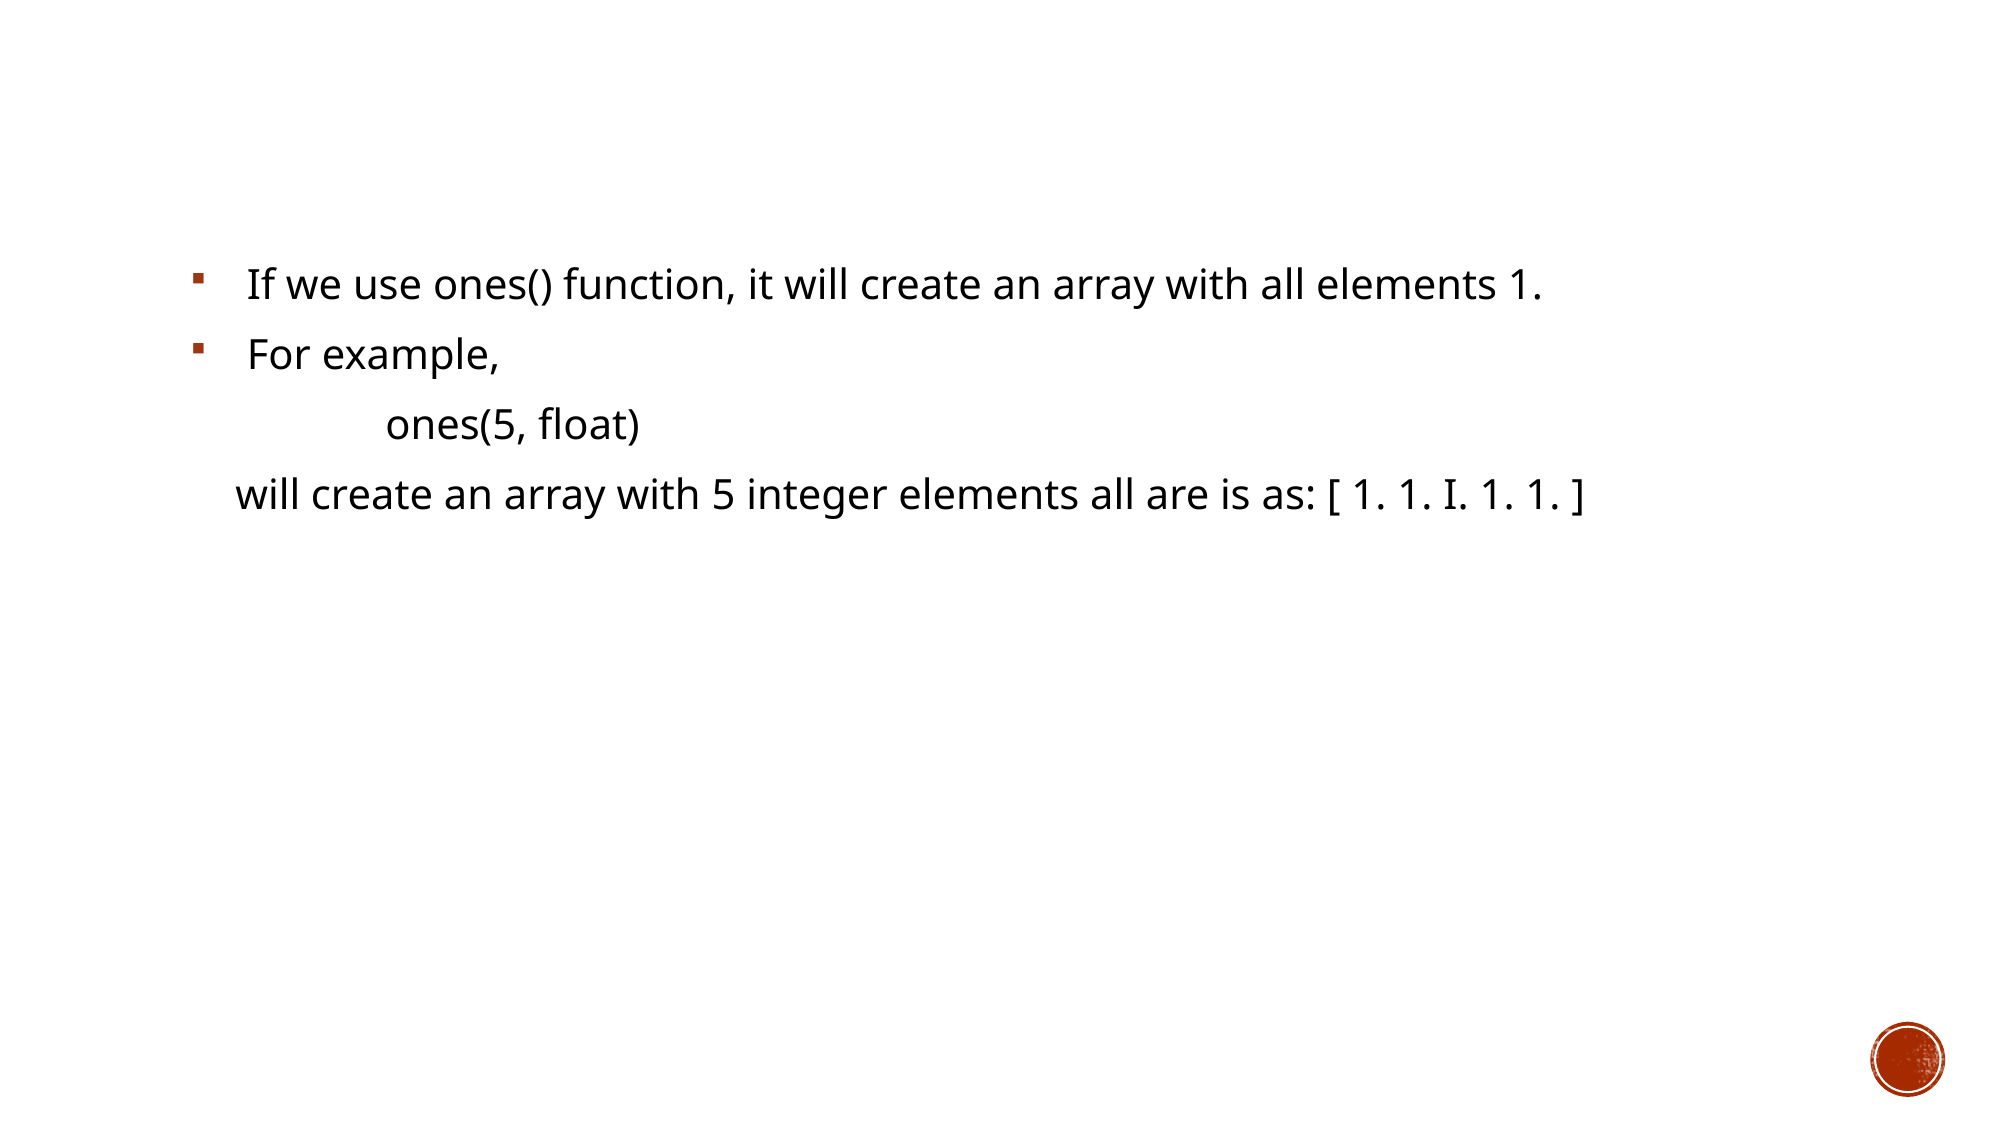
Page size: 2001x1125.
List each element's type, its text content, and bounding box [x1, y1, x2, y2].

list If we use ones() function, it will create an array with all elements 1. For example, ones(5, float) will create an array with 5 integer elements all are is as: [ 1. 1. I. 1. 1. ] [175, 255, 1826, 1013]
